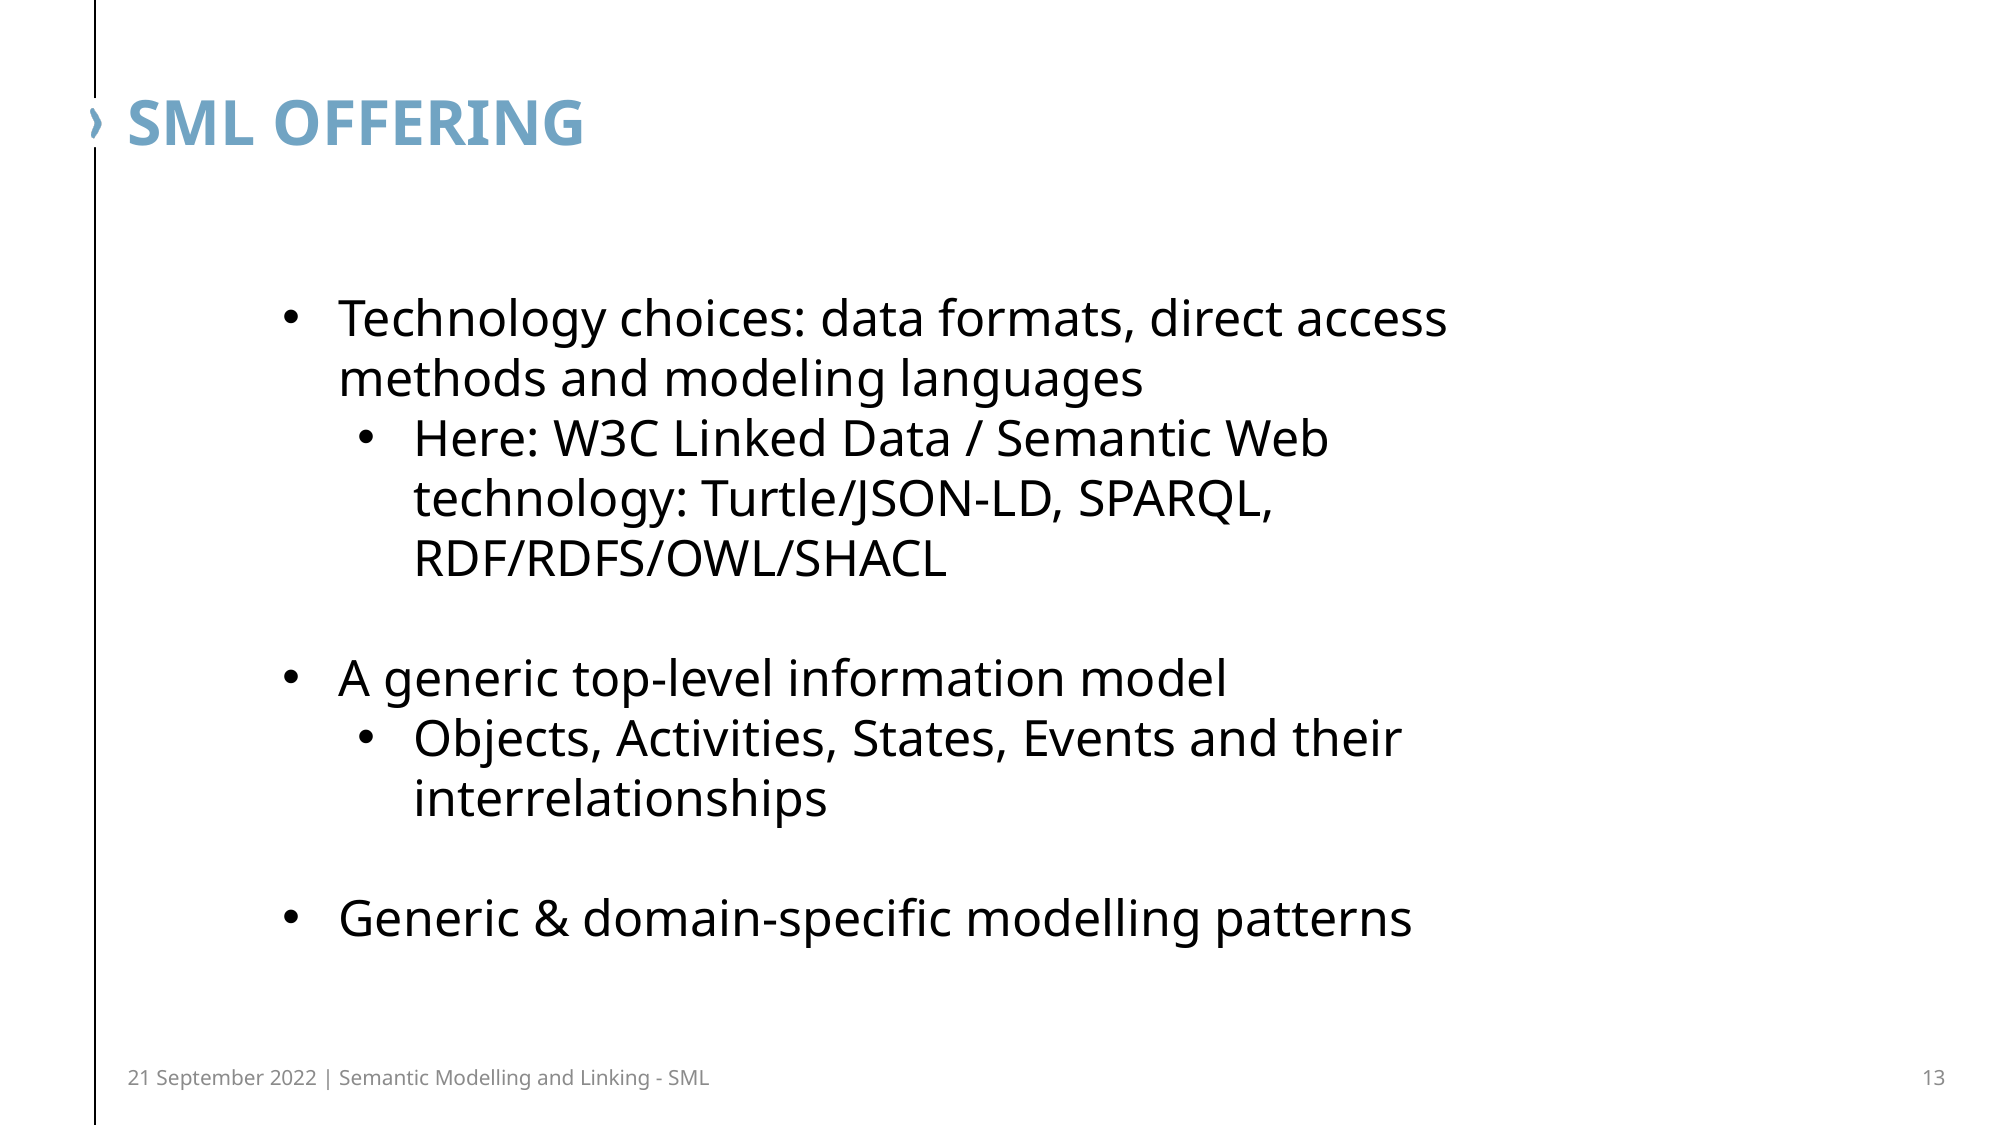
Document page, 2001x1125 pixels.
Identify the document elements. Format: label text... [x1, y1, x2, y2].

slide_number 13 [1907, 1063, 1977, 1094]
picture [88, 106, 102, 140]
title SML offering [127, 101, 1904, 146]
text_box Technology choices: data formats, direct access methods and modeling languages Here: W3C Linked Data / Semantic Web technology: Turtle/JSON-LD, SPARQL, RDF/RDFS/OWL/SHACL A generic top-level information model Objects, Activities, States, Events and their interrelationships Generic & domain-specific modelling patterns [267, 279, 1578, 1015]
footer 21 September 2022 | Semantic Modelling and Linking - SML [127, 1063, 1000, 1094]
